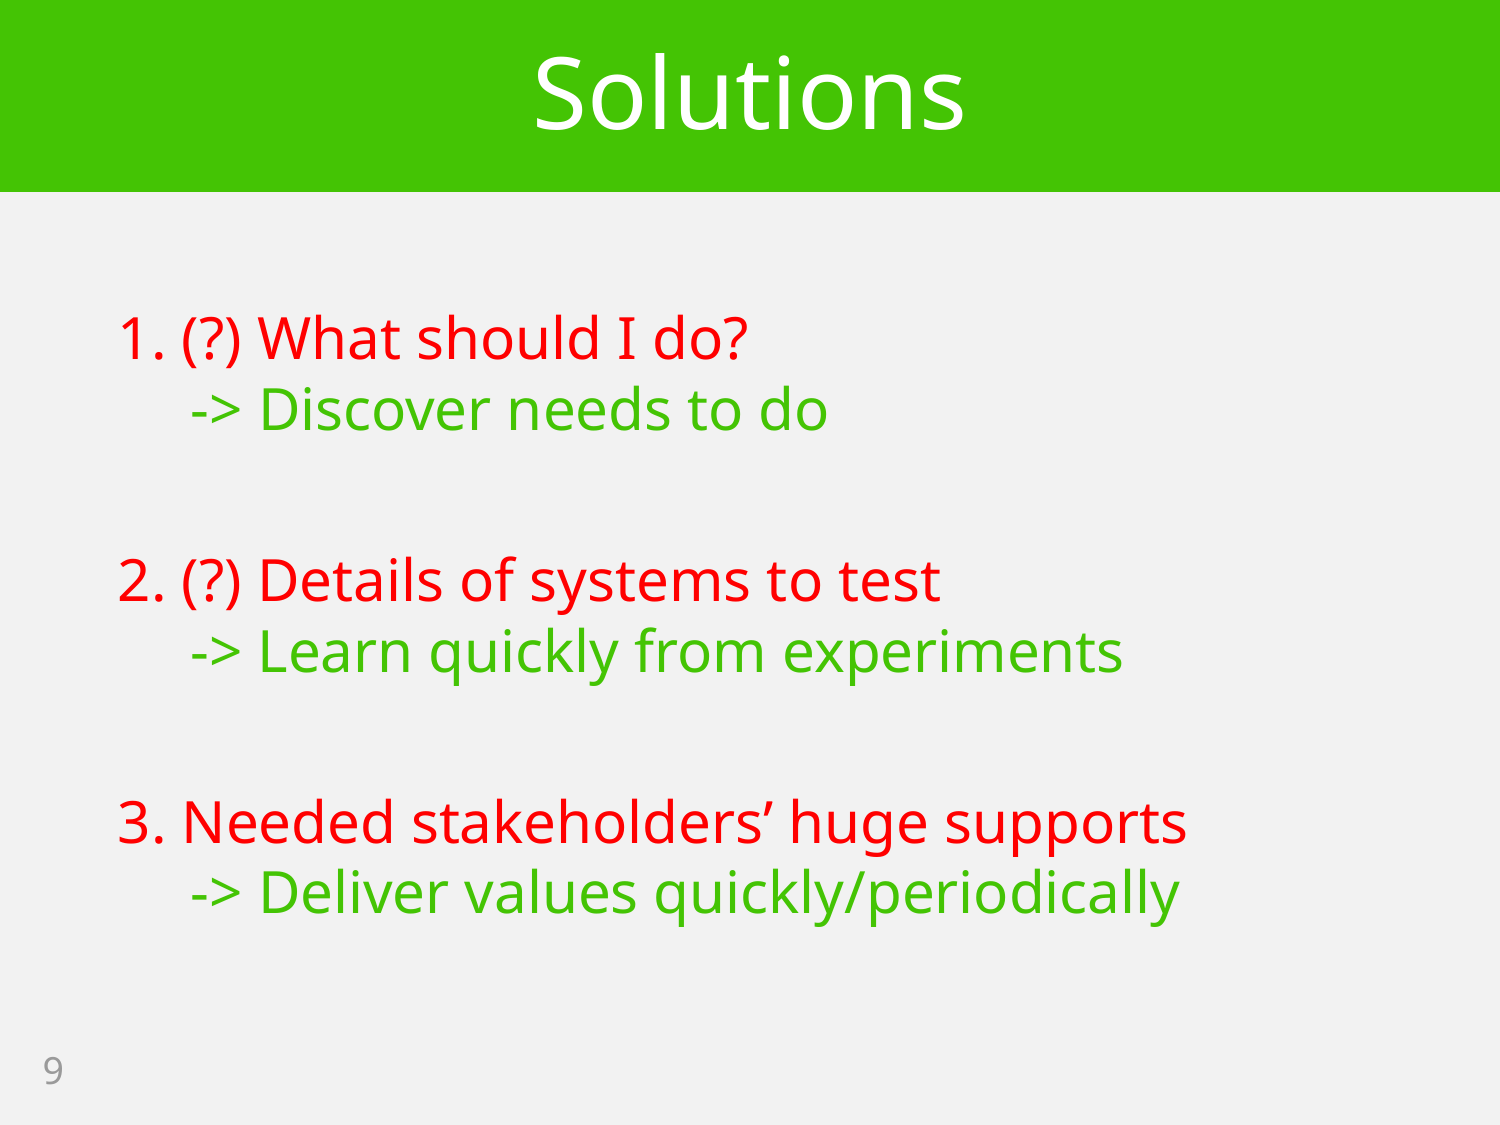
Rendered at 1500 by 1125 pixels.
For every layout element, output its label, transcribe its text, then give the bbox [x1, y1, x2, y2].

title Solutions [0, 53, 1500, 140]
text_box 3. Needed stakeholders’ huge supports [103, 760, 1397, 879]
slide_number 9 [27, 1042, 146, 1102]
text_box -> Learn quickly from experiments [102, 637, 1397, 708]
text_box -> Deliver values quickly/periodically [103, 879, 1397, 950]
text_box 2. (?) Details of systems to test [102, 518, 1397, 637]
text_box -> Discover needs to do [103, 396, 1397, 466]
text_box 1. (?) What should I do? [103, 277, 1397, 396]
